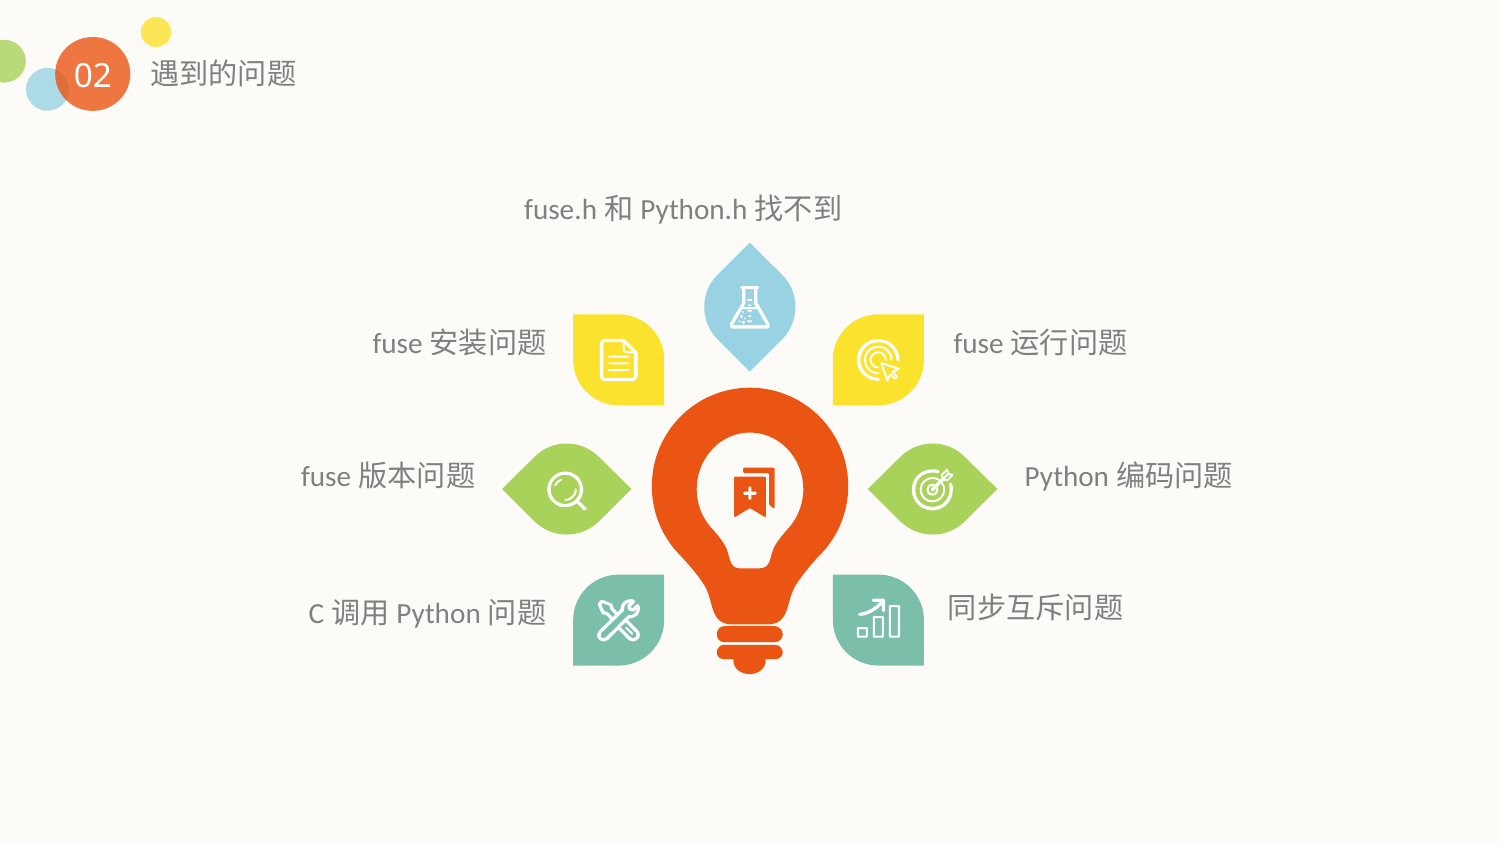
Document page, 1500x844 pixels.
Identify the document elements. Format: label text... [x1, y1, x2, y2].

text_box [704, 242, 796, 372]
text_box [888, 605, 901, 638]
text_box [573, 574, 646, 666]
text_box [832, 314, 924, 406]
text_box [919, 468, 954, 503]
text_box [880, 362, 900, 382]
text_box [872, 616, 884, 638]
text_box [599, 338, 638, 382]
text_box [55, 36, 131, 111]
text_box fuse安装问题 [112, 316, 562, 367]
text_box [140, 17, 172, 48]
text_box [0, 39, 26, 83]
text_box [573, 314, 665, 406]
text_box Python编码问题 [1009, 450, 1459, 501]
text_box [729, 286, 770, 329]
text_box [867, 443, 998, 535]
text_box [911, 469, 953, 511]
text_box 遇到的问题 [150, 55, 606, 91]
text_box 同步互斥问题 [933, 581, 1383, 632]
text_box [25, 67, 66, 111]
text_box [858, 598, 886, 617]
text_box [856, 339, 900, 381]
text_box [651, 387, 849, 675]
text_box fuse运行问题 [938, 316, 1388, 367]
text_box [597, 599, 640, 642]
text_box [502, 443, 632, 535]
text_box 02 [65, 53, 121, 94]
text_box [852, 574, 924, 666]
text_box fuse版本问题 [41, 450, 490, 501]
text_box fuse.h和Python.h找不到 [408, 182, 858, 233]
text_box [547, 471, 587, 511]
text_box C调用Python问题 [112, 586, 562, 637]
text_box [856, 627, 868, 638]
